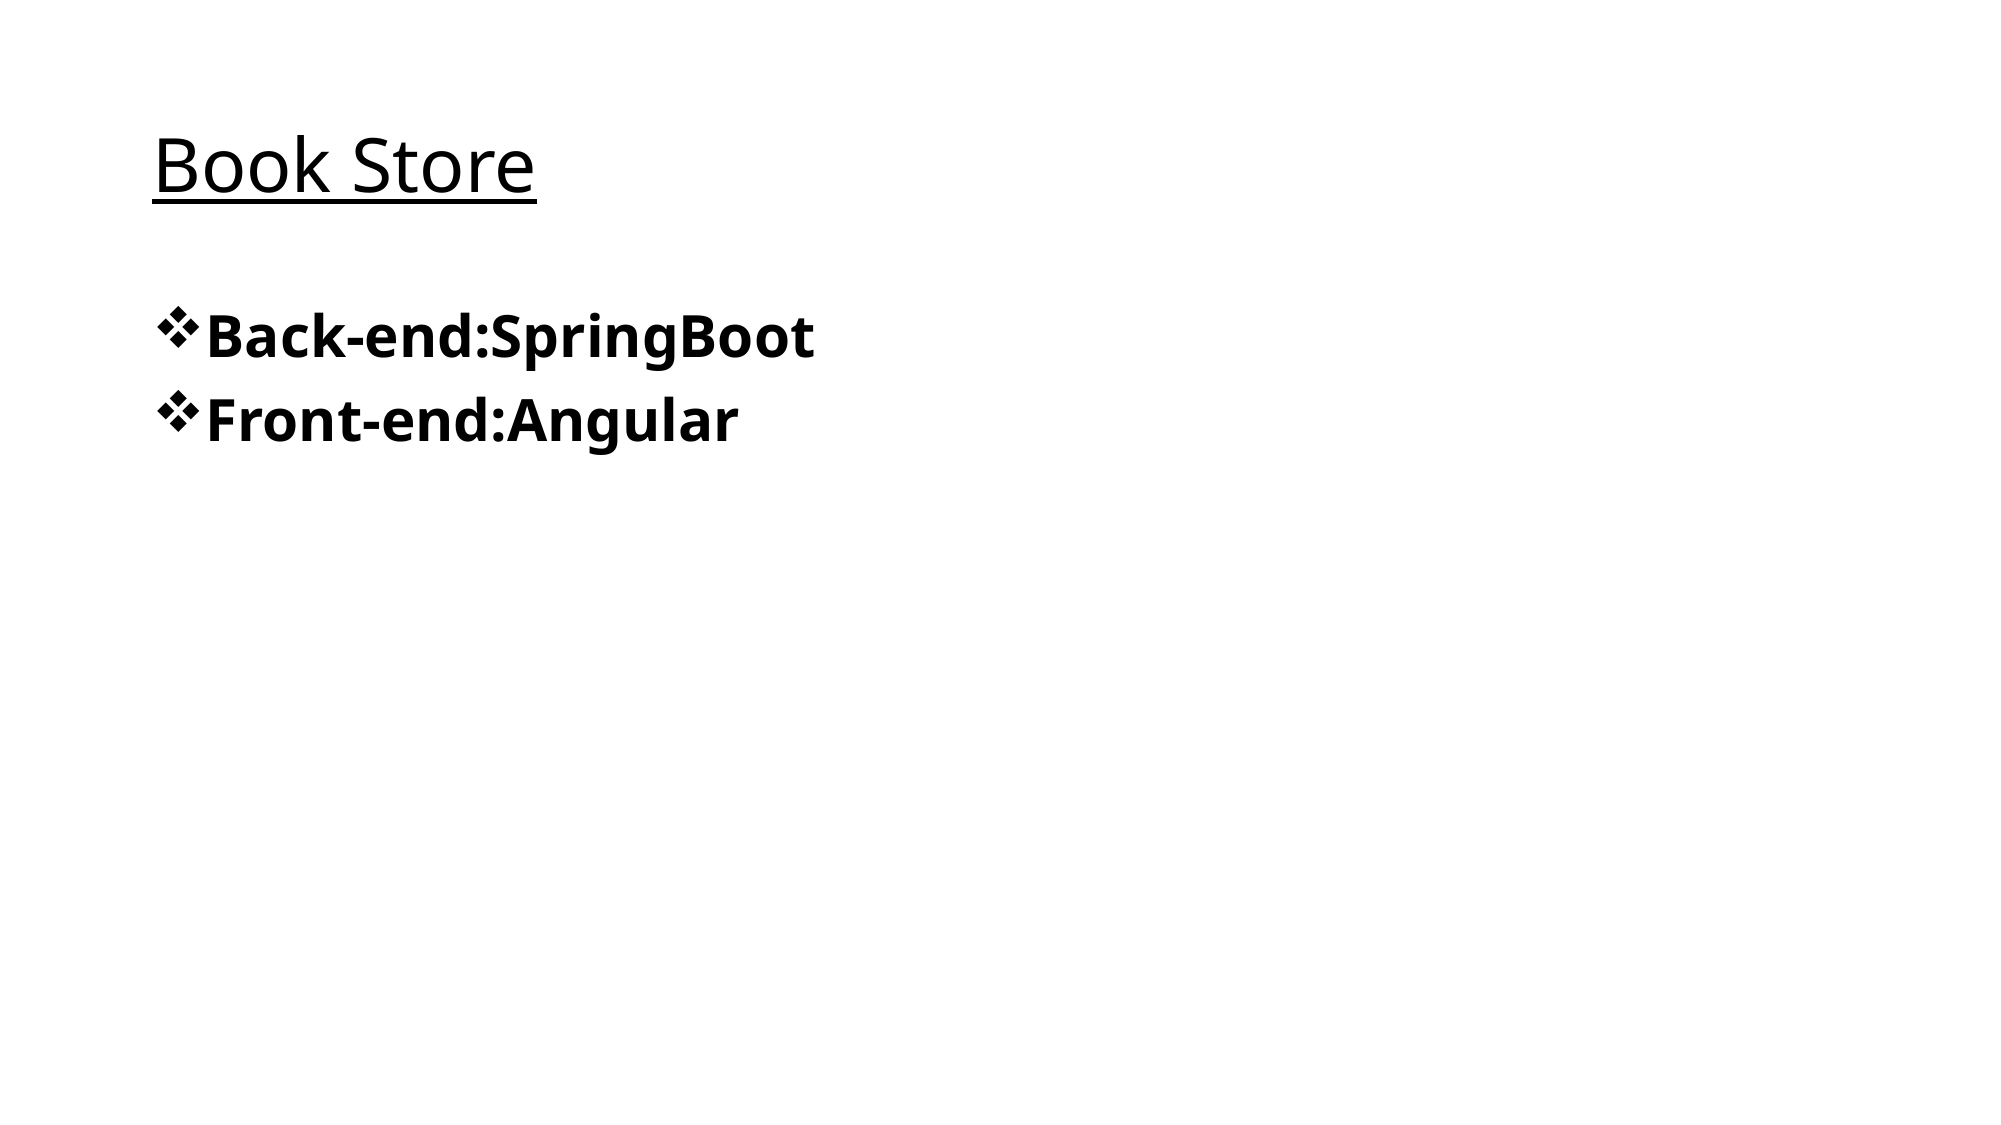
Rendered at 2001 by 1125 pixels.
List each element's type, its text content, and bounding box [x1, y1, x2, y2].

list Back-end:SpringBoot Front-end:Angular [137, 299, 1863, 1014]
title Book Store [137, 59, 1863, 278]
